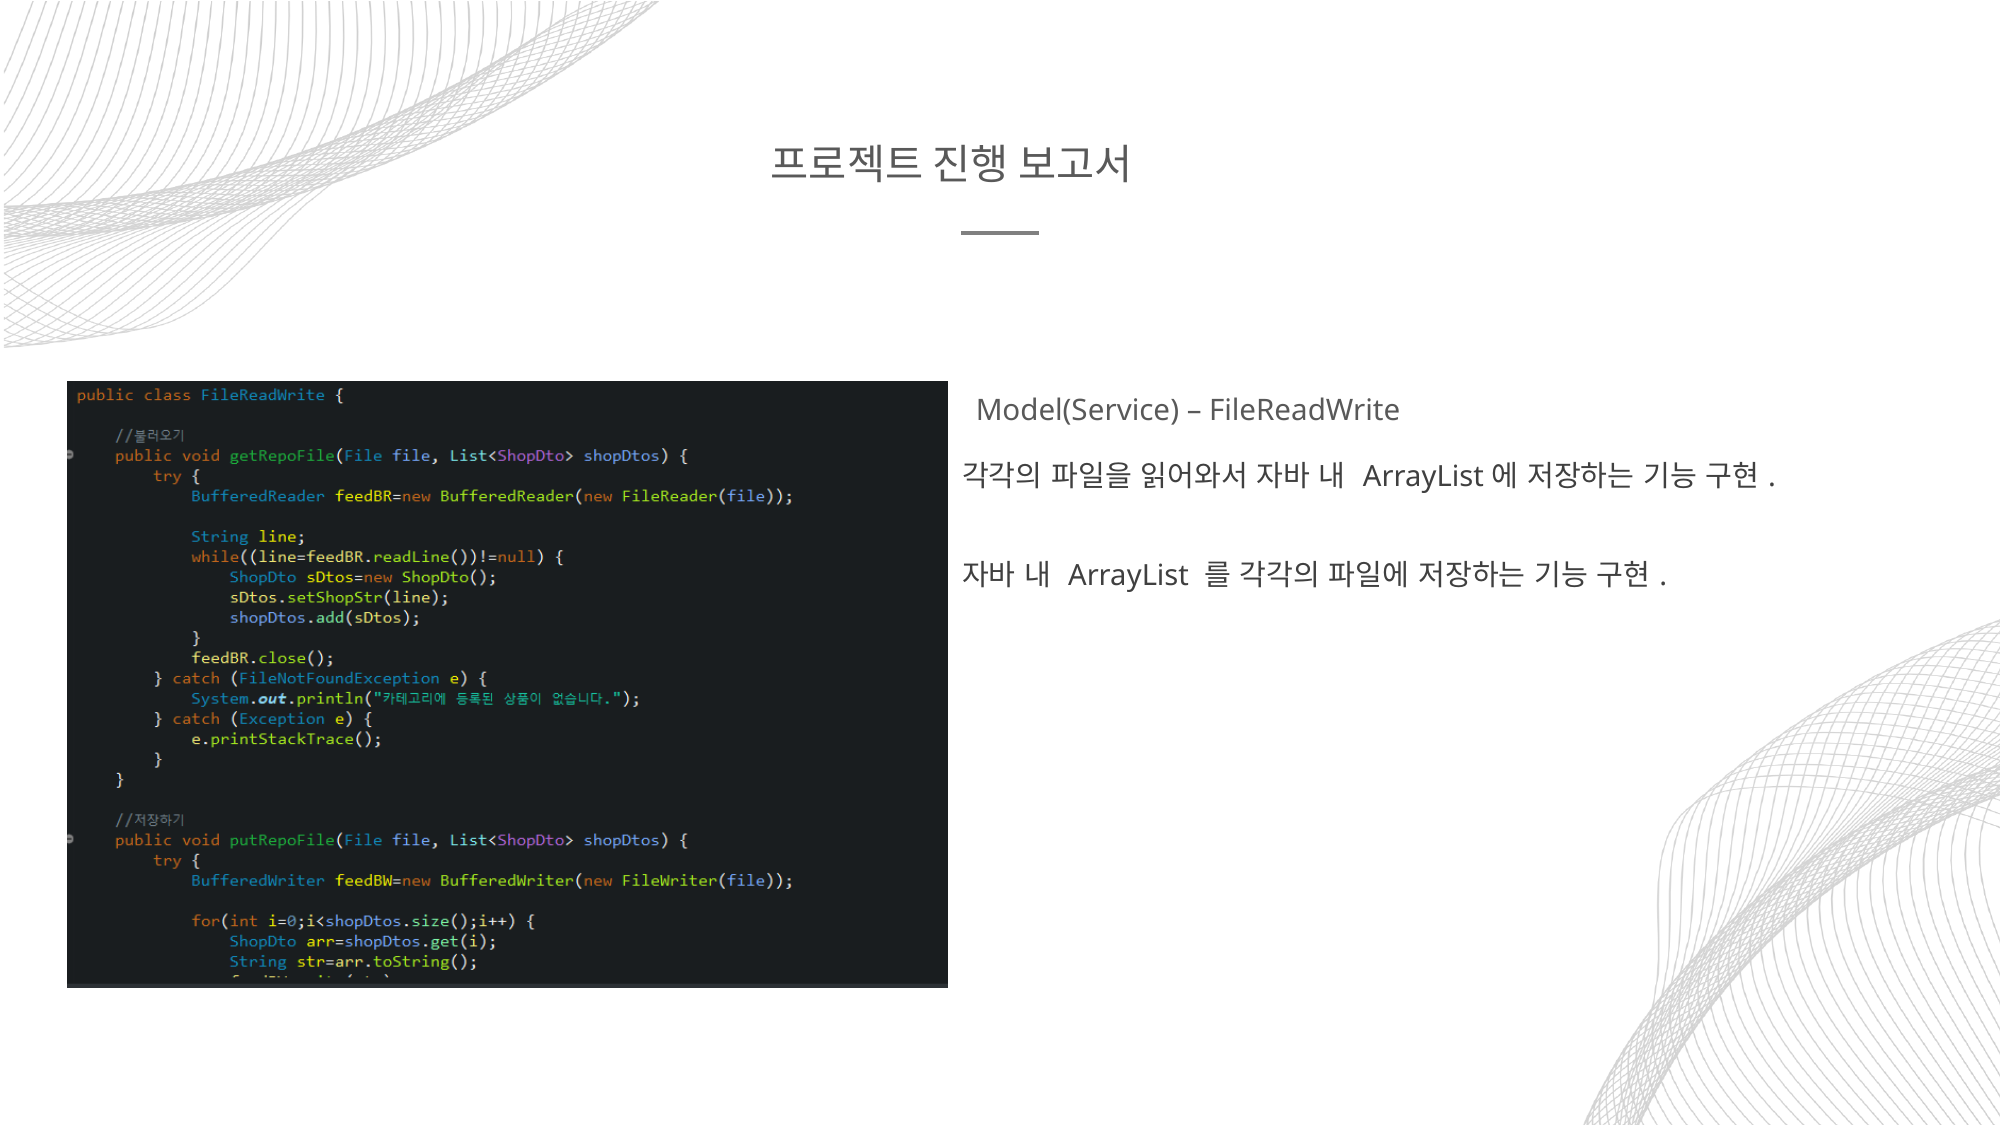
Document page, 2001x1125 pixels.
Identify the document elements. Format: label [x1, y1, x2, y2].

text_box [66, 124, 2000, 1016]
